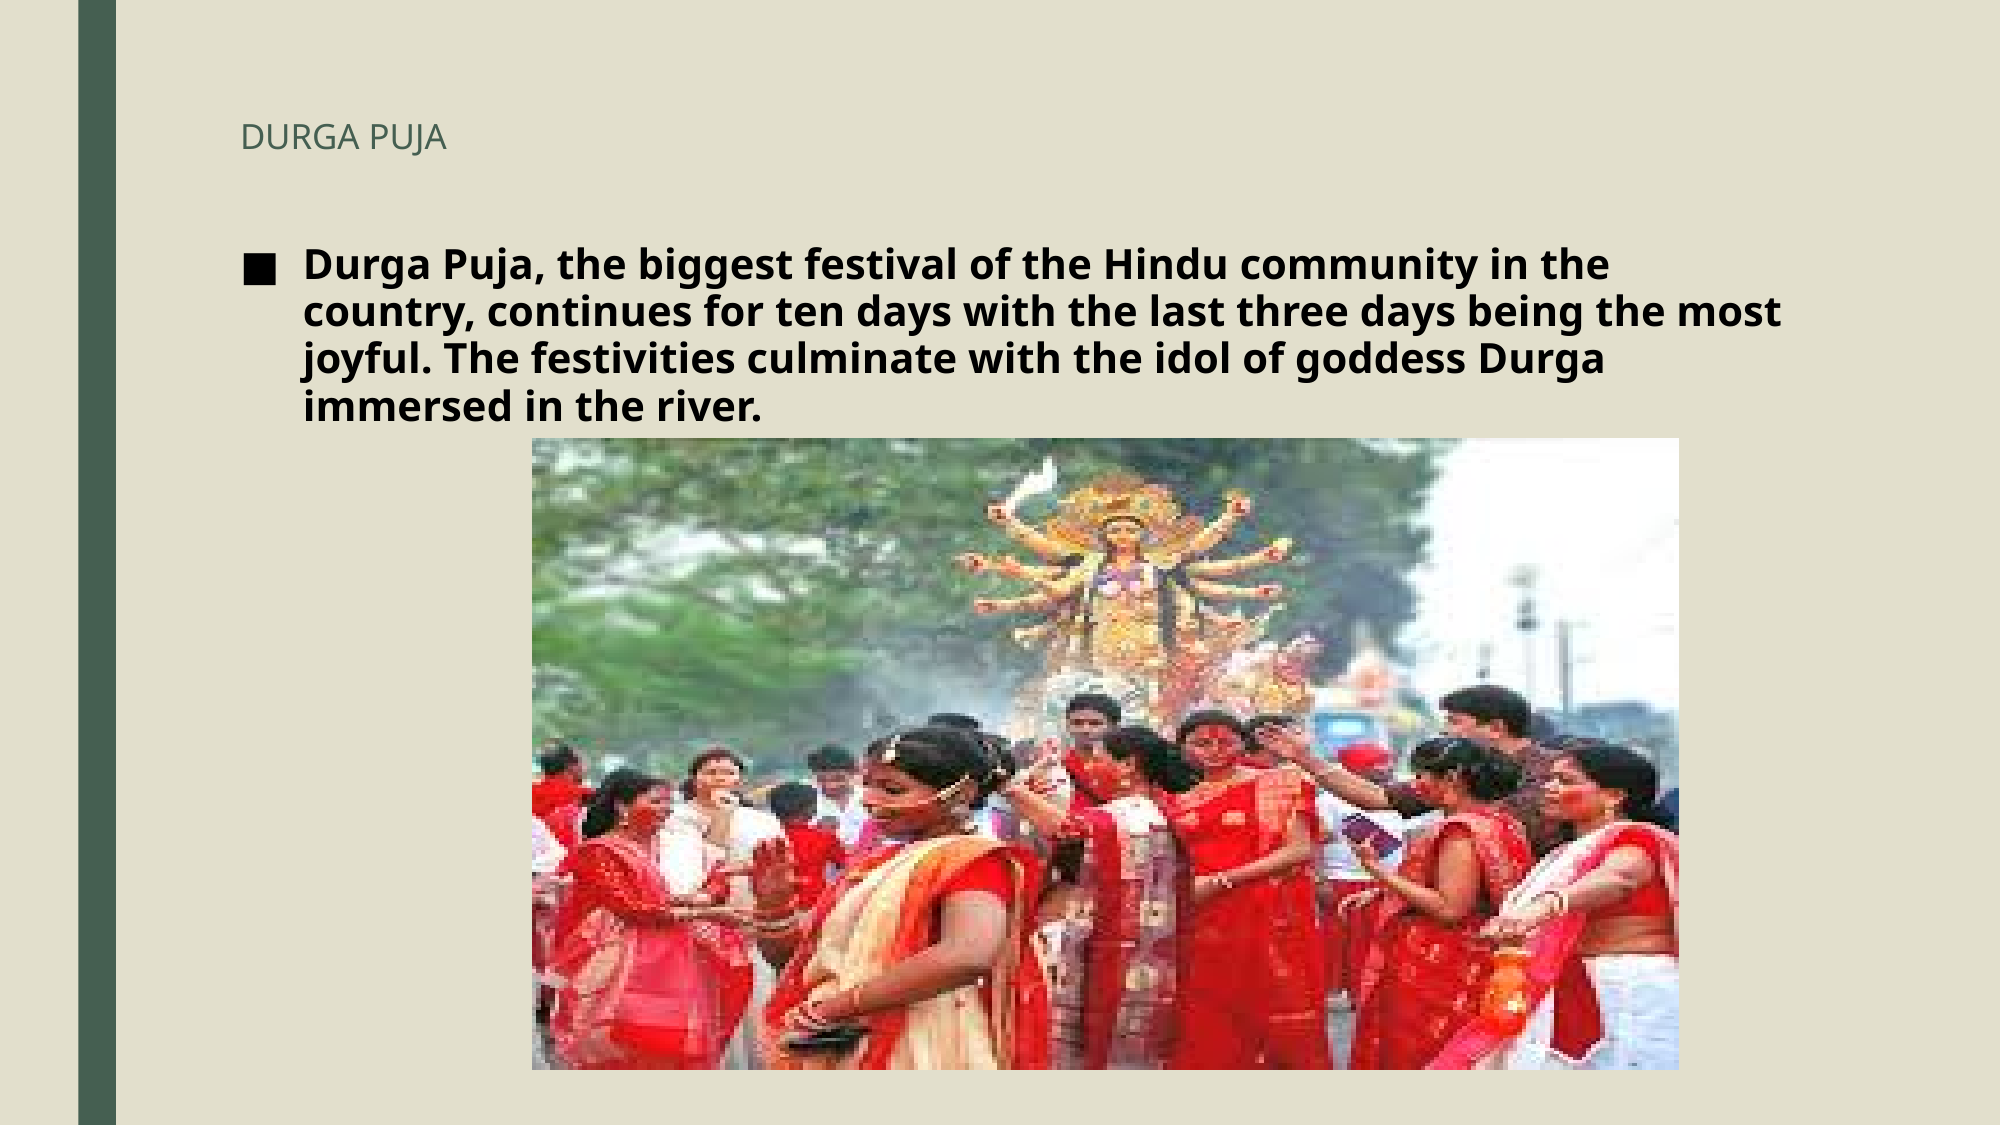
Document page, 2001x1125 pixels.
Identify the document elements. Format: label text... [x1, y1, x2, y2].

picture [532, 438, 1679, 1070]
list Durga Puja, the biggest festival of the Hindu community in the country, continues for ten days with the last three days being the most joyful. The festivities culminate with the idol of goddess Durga immersed in the river. [225, 234, 1800, 439]
title DURGA PUJA [225, 112, 1800, 208]
